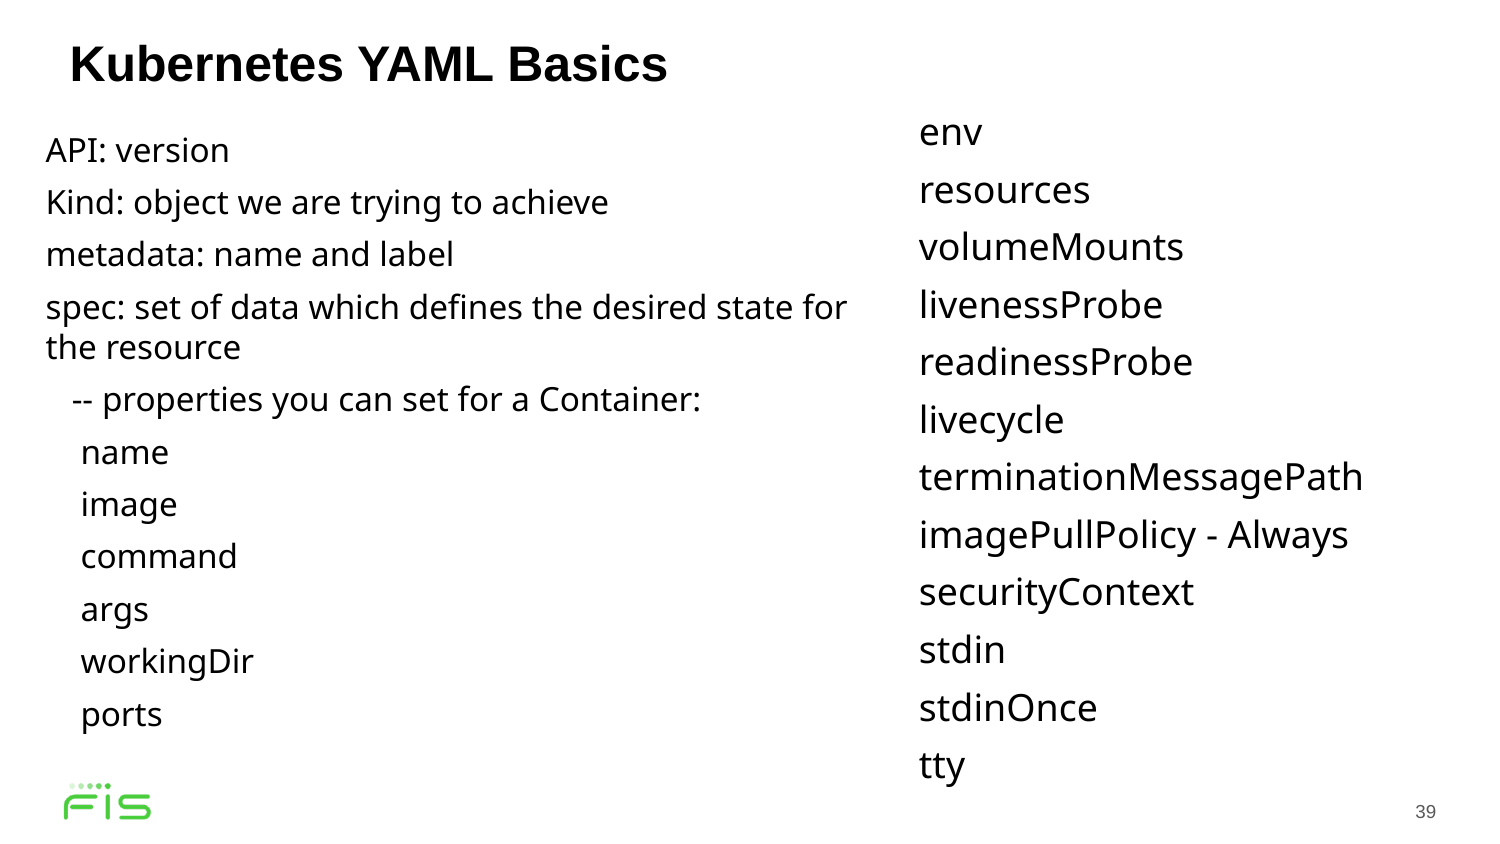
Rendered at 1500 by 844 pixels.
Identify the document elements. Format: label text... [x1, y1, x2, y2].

text_box env resources volumeMounts livenessProbe readinessProbe livecycle terminationMessagePath imagePullPolicy - Always securityContext stdin stdinOnce tty [865, 100, 1398, 801]
text_box API: version Kind: object we are trying to achieve metadata: name and label spec: set of data which defines the desired state for the resource -- properties you can set for a Container: name image command args workingDir ports [30, 121, 867, 821]
slide_number 39 [1359, 800, 1437, 823]
text_box Kubernetes YAML Basics [54, 30, 1450, 119]
